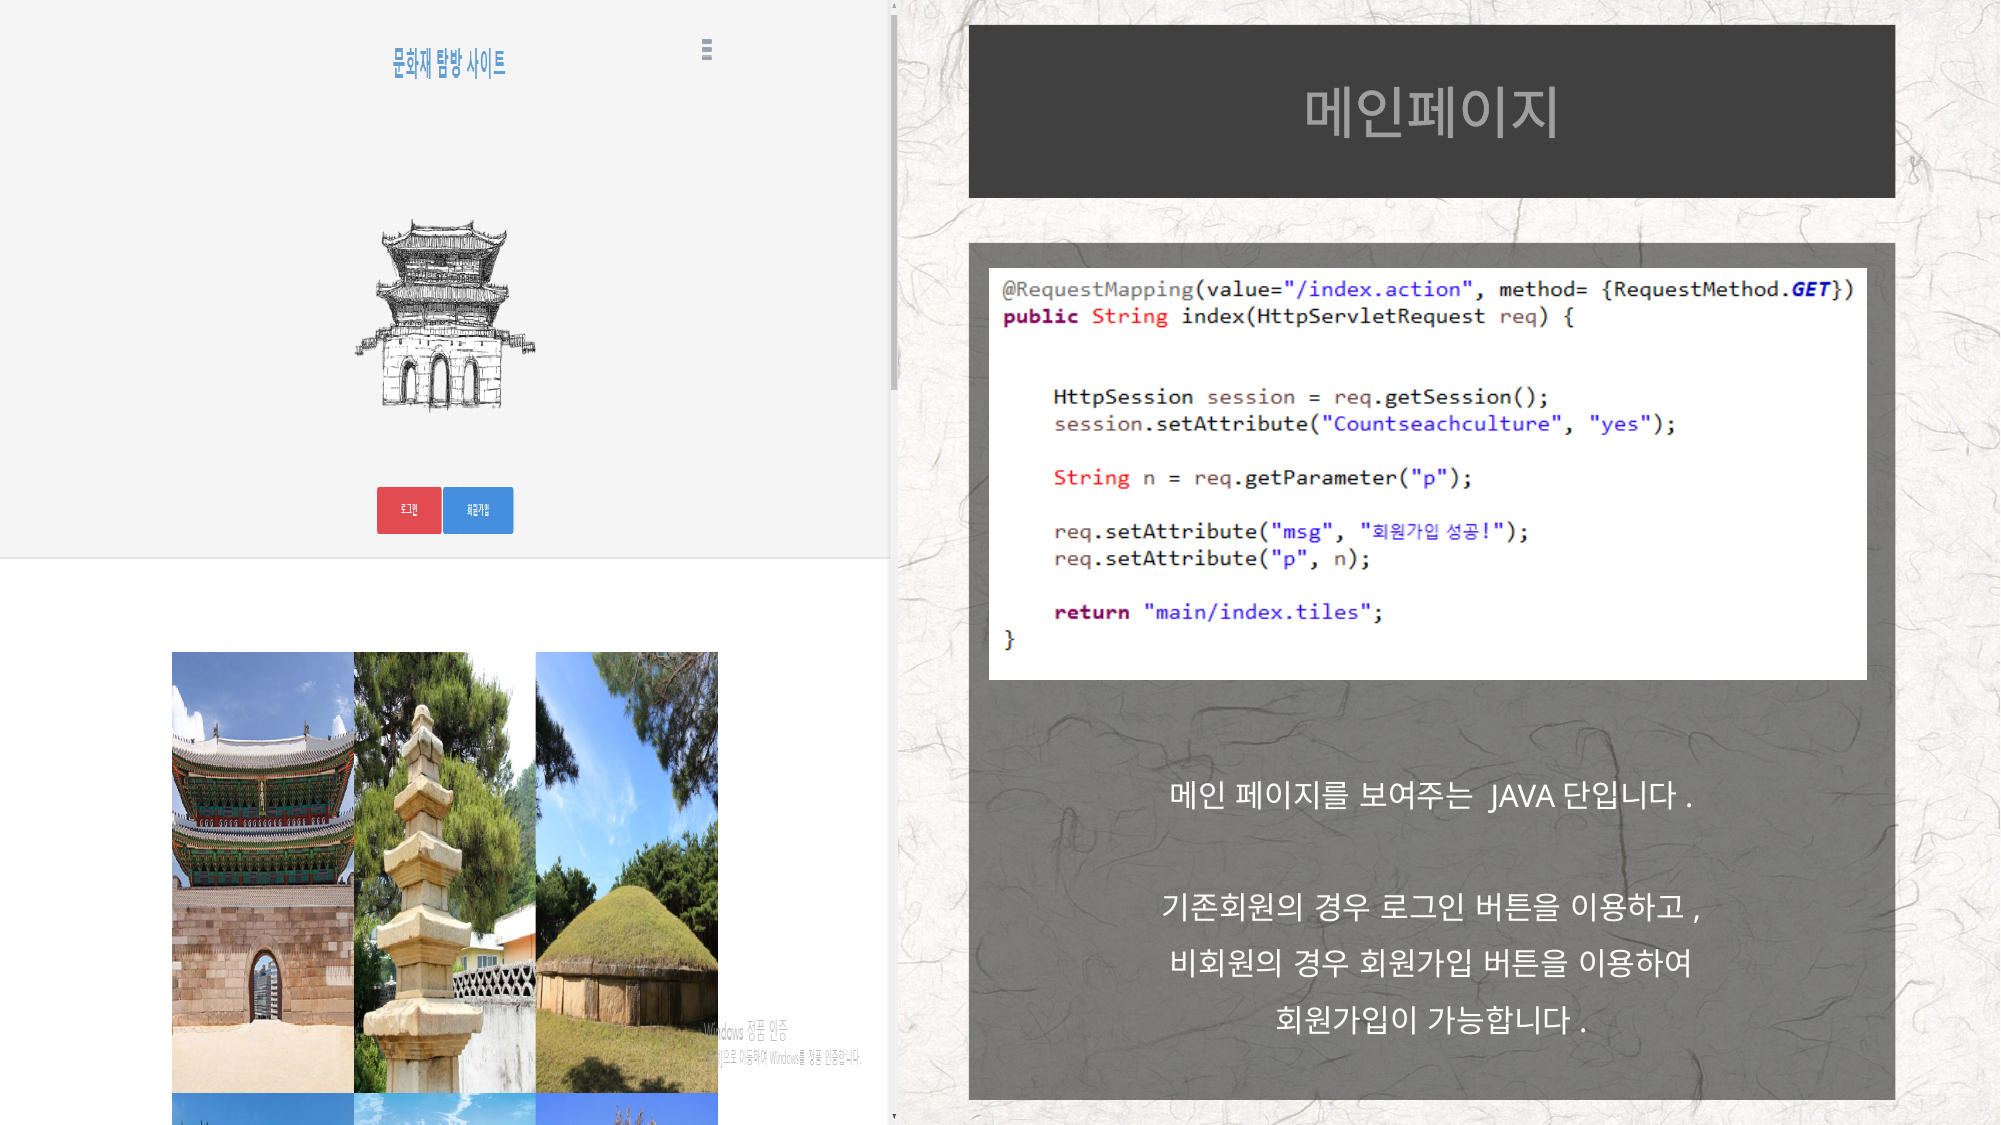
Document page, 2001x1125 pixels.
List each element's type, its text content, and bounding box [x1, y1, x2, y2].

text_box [968, 24, 1896, 198]
picture [0, 0, 2001, 1125]
text_box 메인 페이지를 보여주는 JAVA단입니다. 기존회원의 경우 로그인 버튼을 이용하고, 비회원의 경우 회원가입 버튼을 이용하여 회원가입이 가능합니다. [1022, 750, 1841, 1046]
text_box [968, 242, 1896, 1101]
